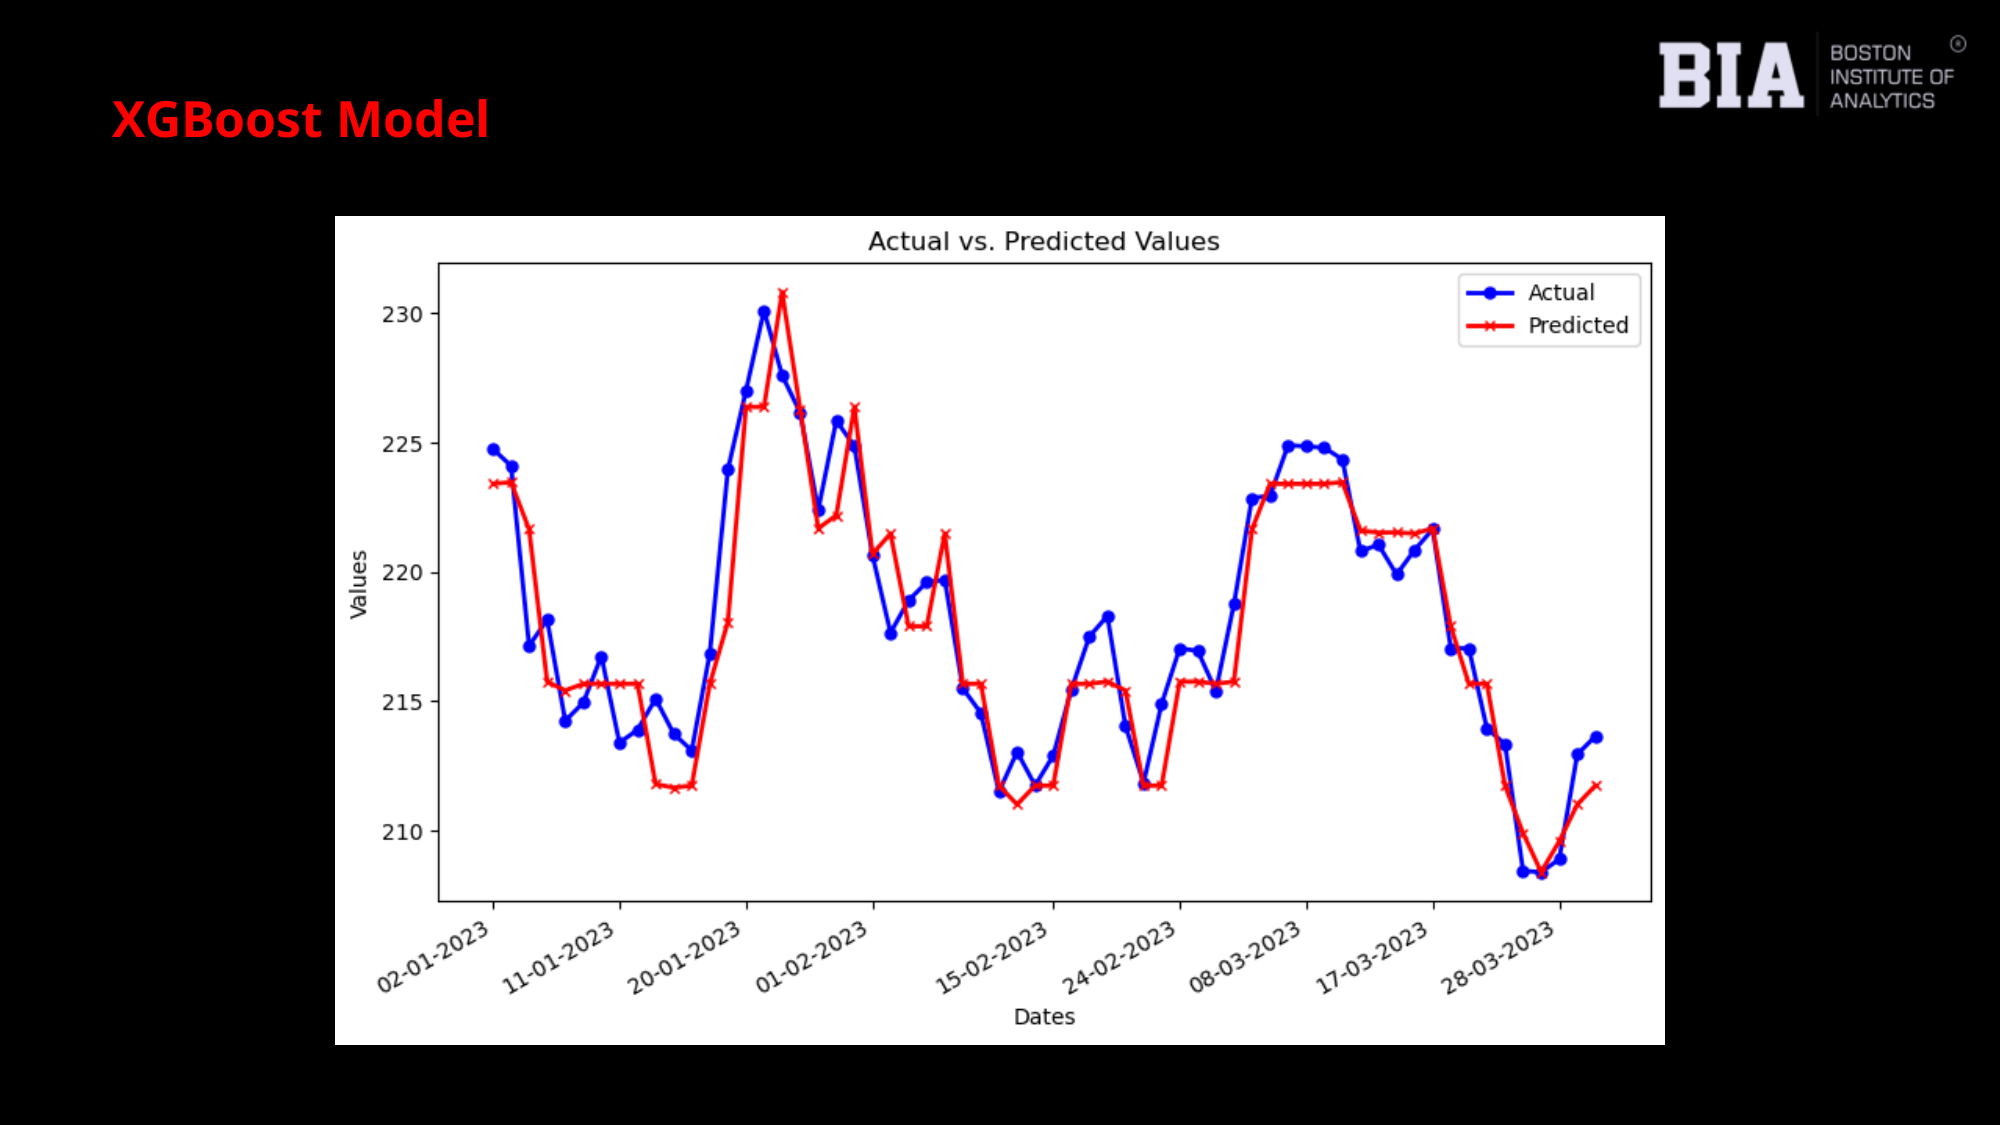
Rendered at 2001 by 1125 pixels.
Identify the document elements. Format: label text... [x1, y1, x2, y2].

text_box XGBoost Model [0, 80, 837, 156]
picture [335, 216, 1665, 1045]
picture [1650, 29, 1976, 119]
